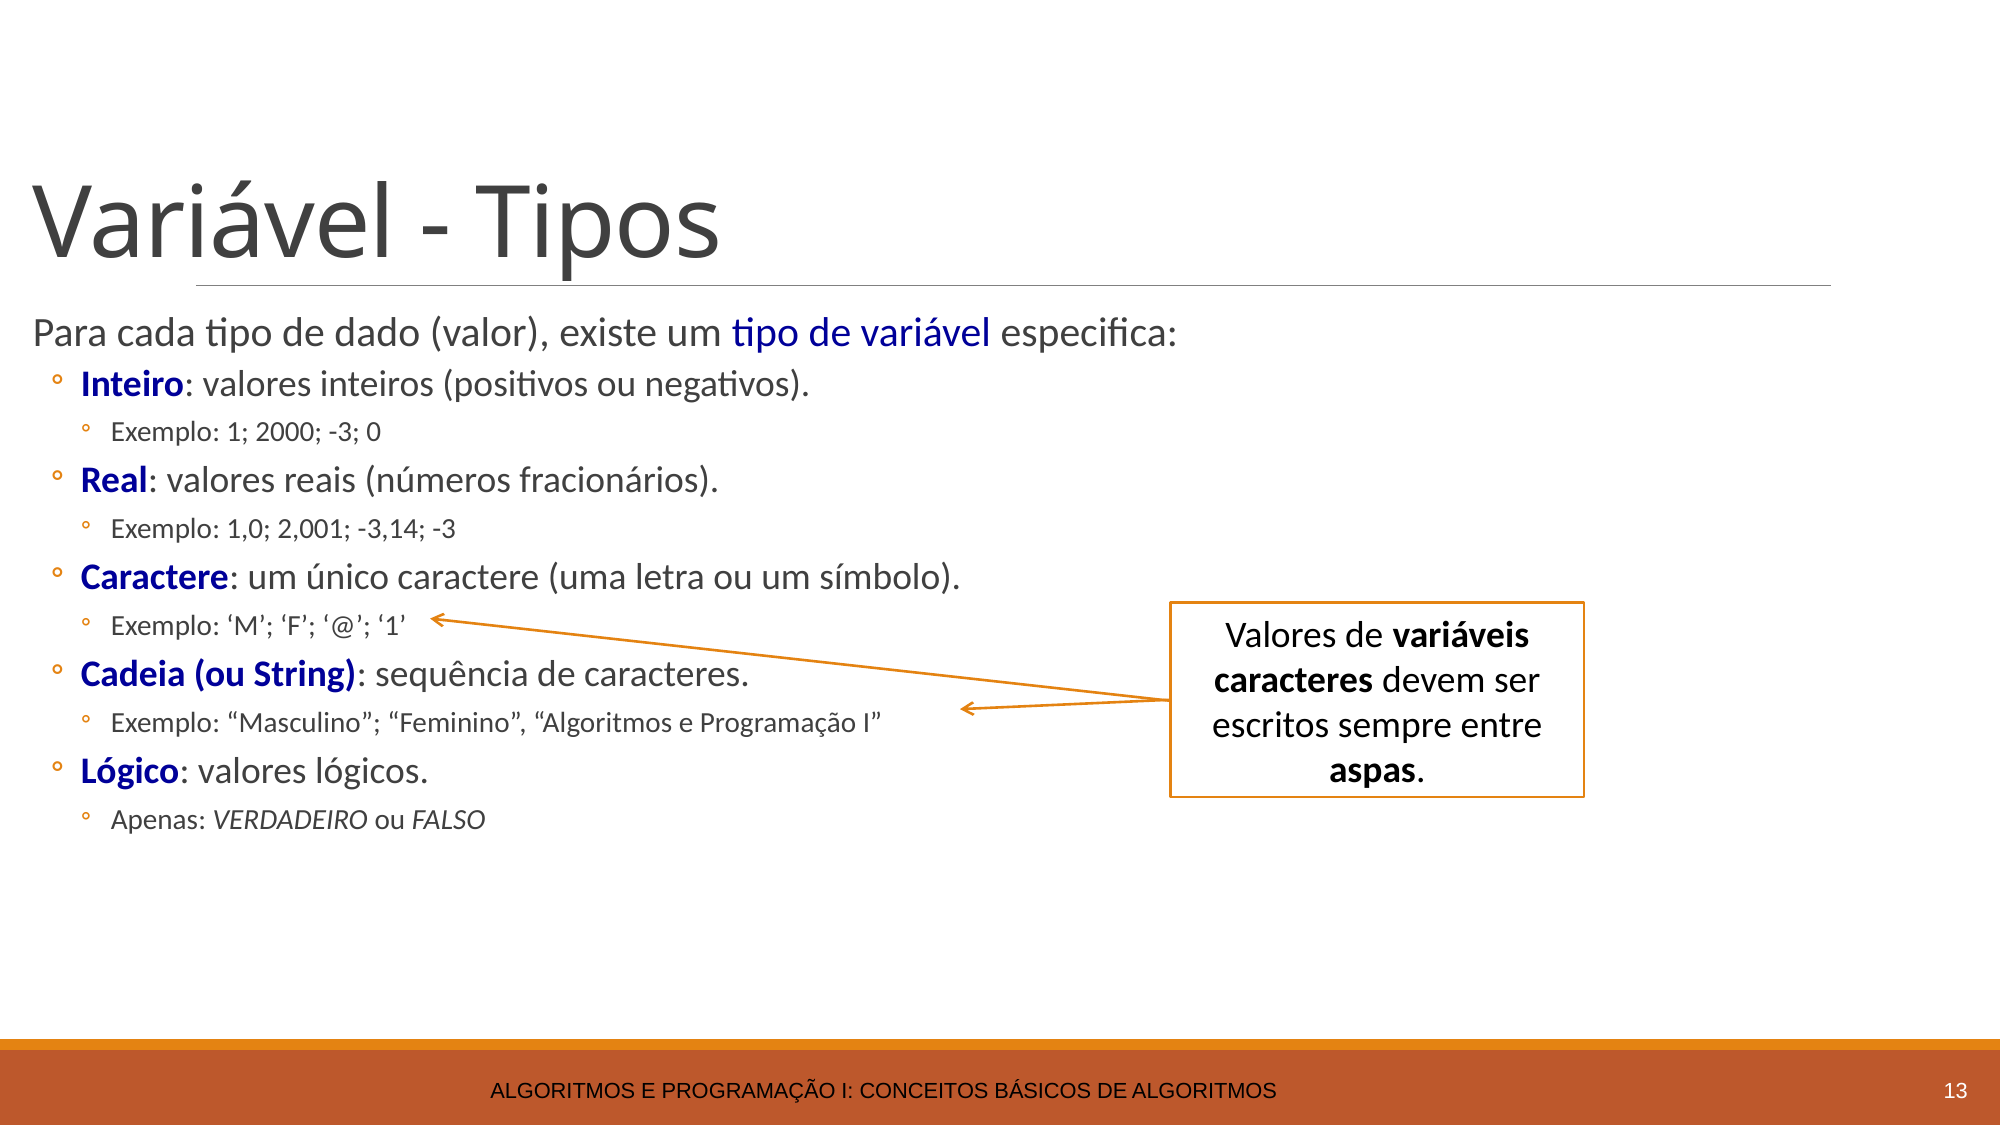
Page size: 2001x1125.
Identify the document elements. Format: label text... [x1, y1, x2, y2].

footer Algoritmos e Programação I: Conceitos Básicos de Algoritmos [17, 1059, 1751, 1120]
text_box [429, 601, 1585, 800]
list Para cada tipo de dado (valor), existe um tipo de variável especifica: Inteiro: valores inteiros (positivos ou negativos). Exemplo: 1; 2000; -3; 0 Real: valores reais (números fracionários). Exemplo: 1,0; 2,001; -3,14; -3 Caractere: um único caractere (uma letra ou um símbolo). Exemplo: ‘M’; ‘F’; ‘@’; ‘1’ Cadeia (ou String): sequência de caracteres. Exemplo: “Masculino”; “Feminino”, “Algoritmos e Programação I” Lógico: valores lógicos. Apenas: VERDADEIRO ou FALSO [17, 302, 1982, 1040]
title Variável - Tipos [17, 47, 1984, 285]
slide_number 13 [1767, 1059, 1983, 1120]
